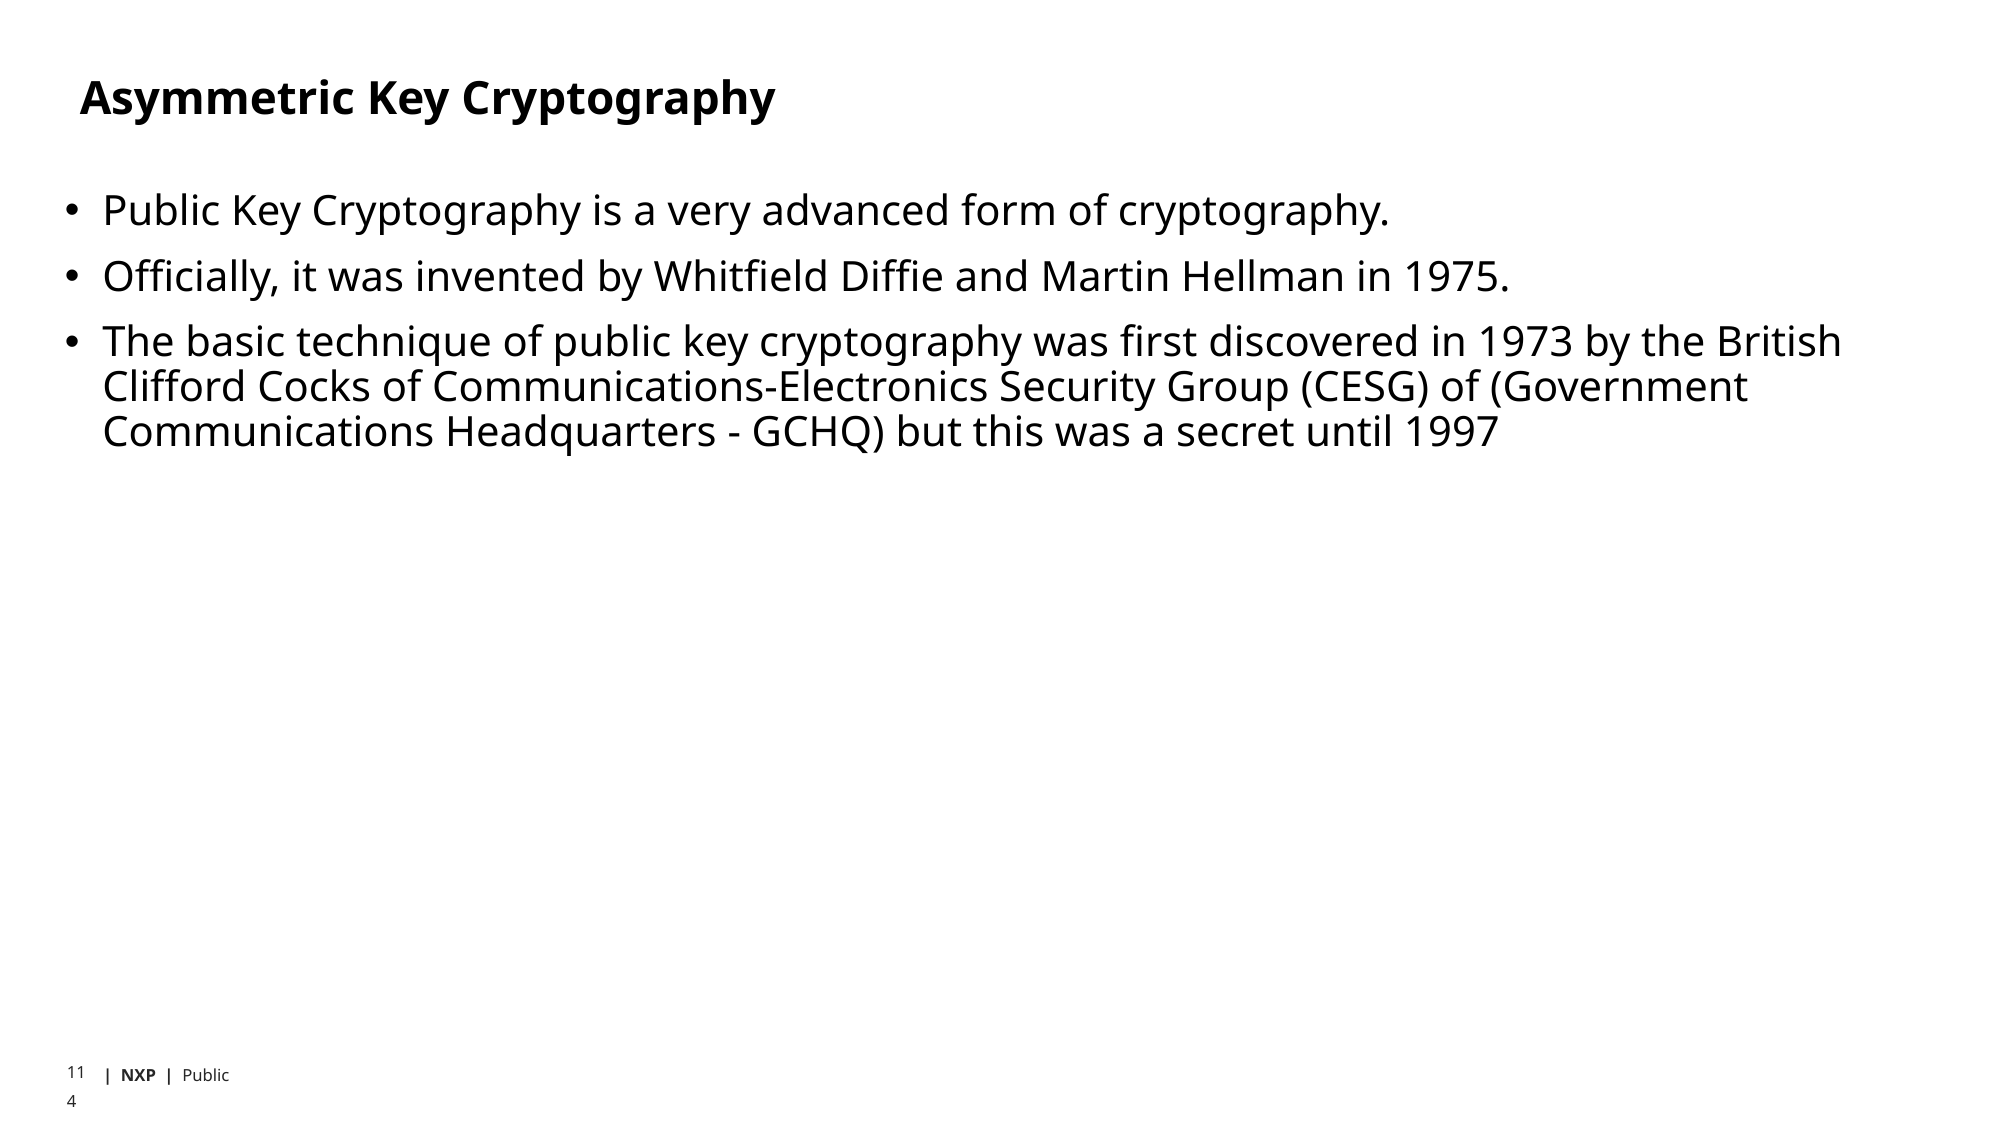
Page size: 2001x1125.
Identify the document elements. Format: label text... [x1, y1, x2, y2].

title Asymmetric Key Cryptography [64, 67, 1940, 176]
list Public Key Cryptography is a very advanced form of cryptography. Officially, it was invented by Whitfield Diffie and Martin Hellman in 1975. The basic technique of public key cryptography was first discovered in 1973 by the British Clifford Cocks of Communications-Electronics Security Group (CESG) of (Government Communications Headquarters - GCHQ) but this was a secret until 1997 [64, 189, 1940, 955]
